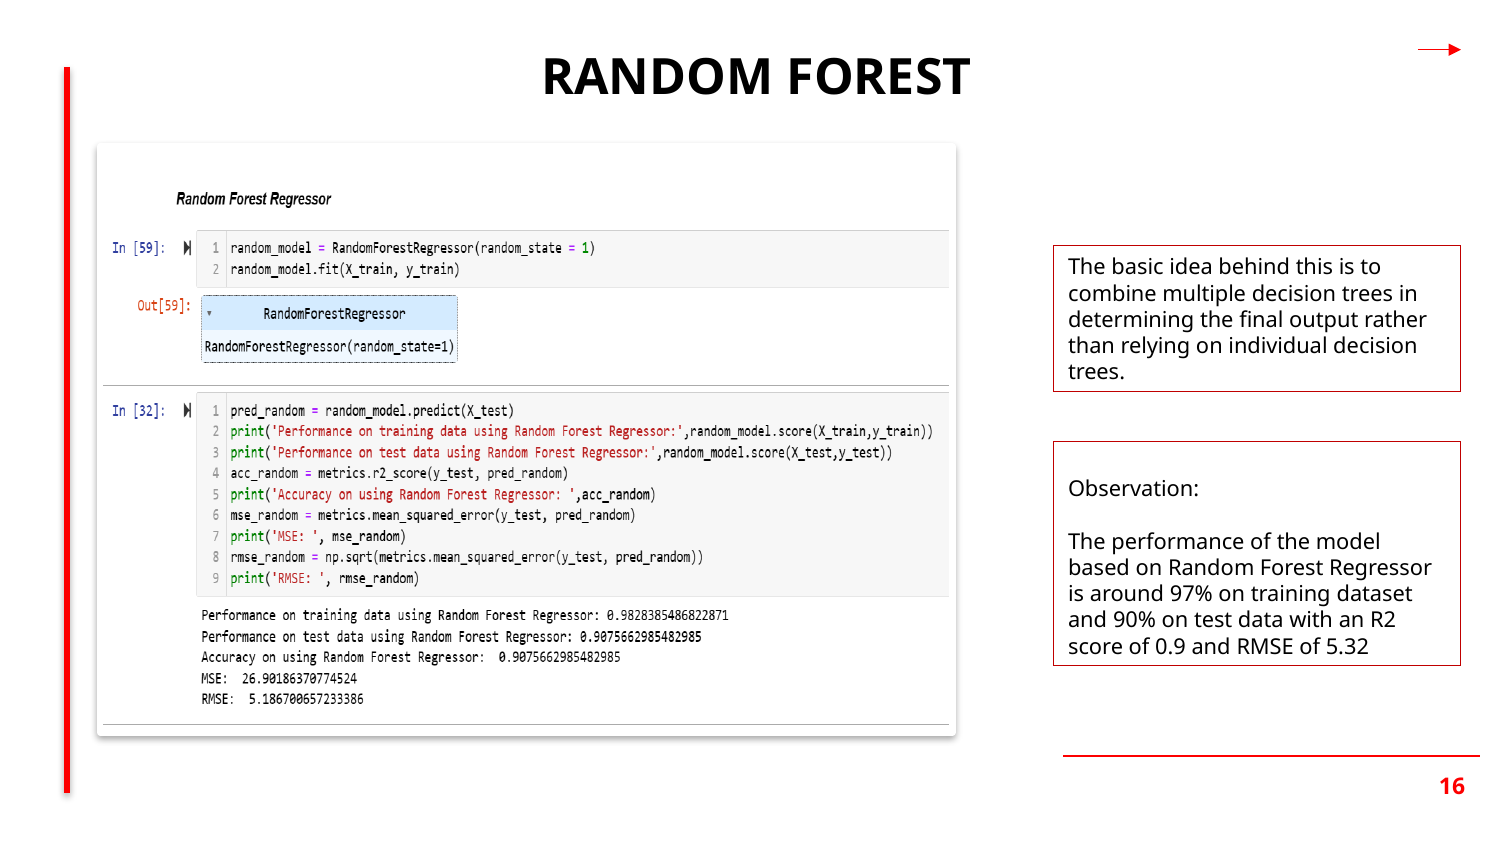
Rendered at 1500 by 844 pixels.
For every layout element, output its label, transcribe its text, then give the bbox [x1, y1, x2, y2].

text_box Observation: The performance of the model based on Random Forest Regressor is around 97% on training dataset and 90% on test data with an R2 score of 0.9 and RMSE of 5.32 [1053, 441, 1461, 666]
title RANDOM FOREST [118, 29, 1382, 124]
text_box The basic idea behind this is to combine multiple decision trees in determining the final output rather than relying on individual decision trees. [1053, 245, 1461, 392]
picture [102, 149, 950, 730]
